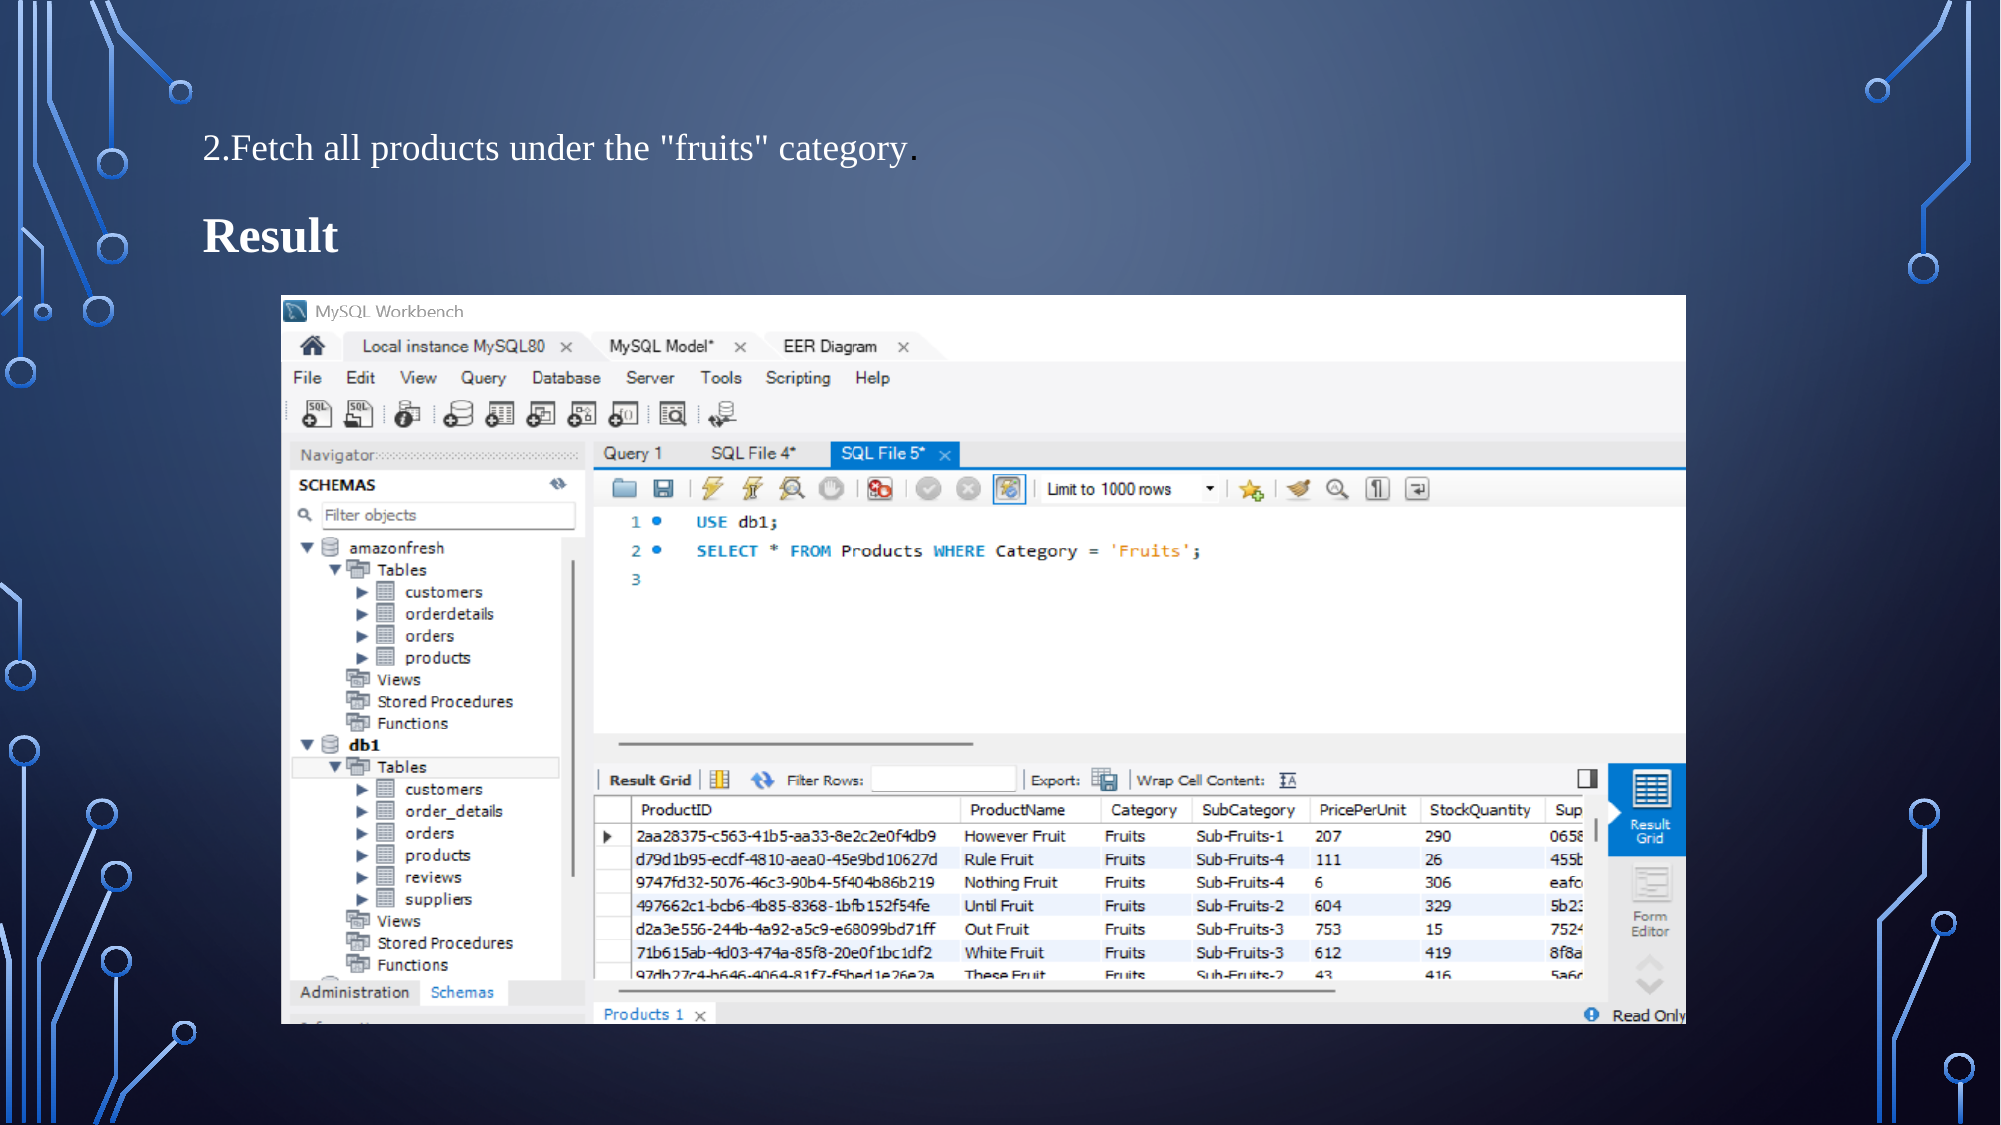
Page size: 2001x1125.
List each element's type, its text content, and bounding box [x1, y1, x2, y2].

title 2.Fetch all products under the "fruits" category. Result [187, 74, 1813, 317]
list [281, 295, 1687, 1024]
